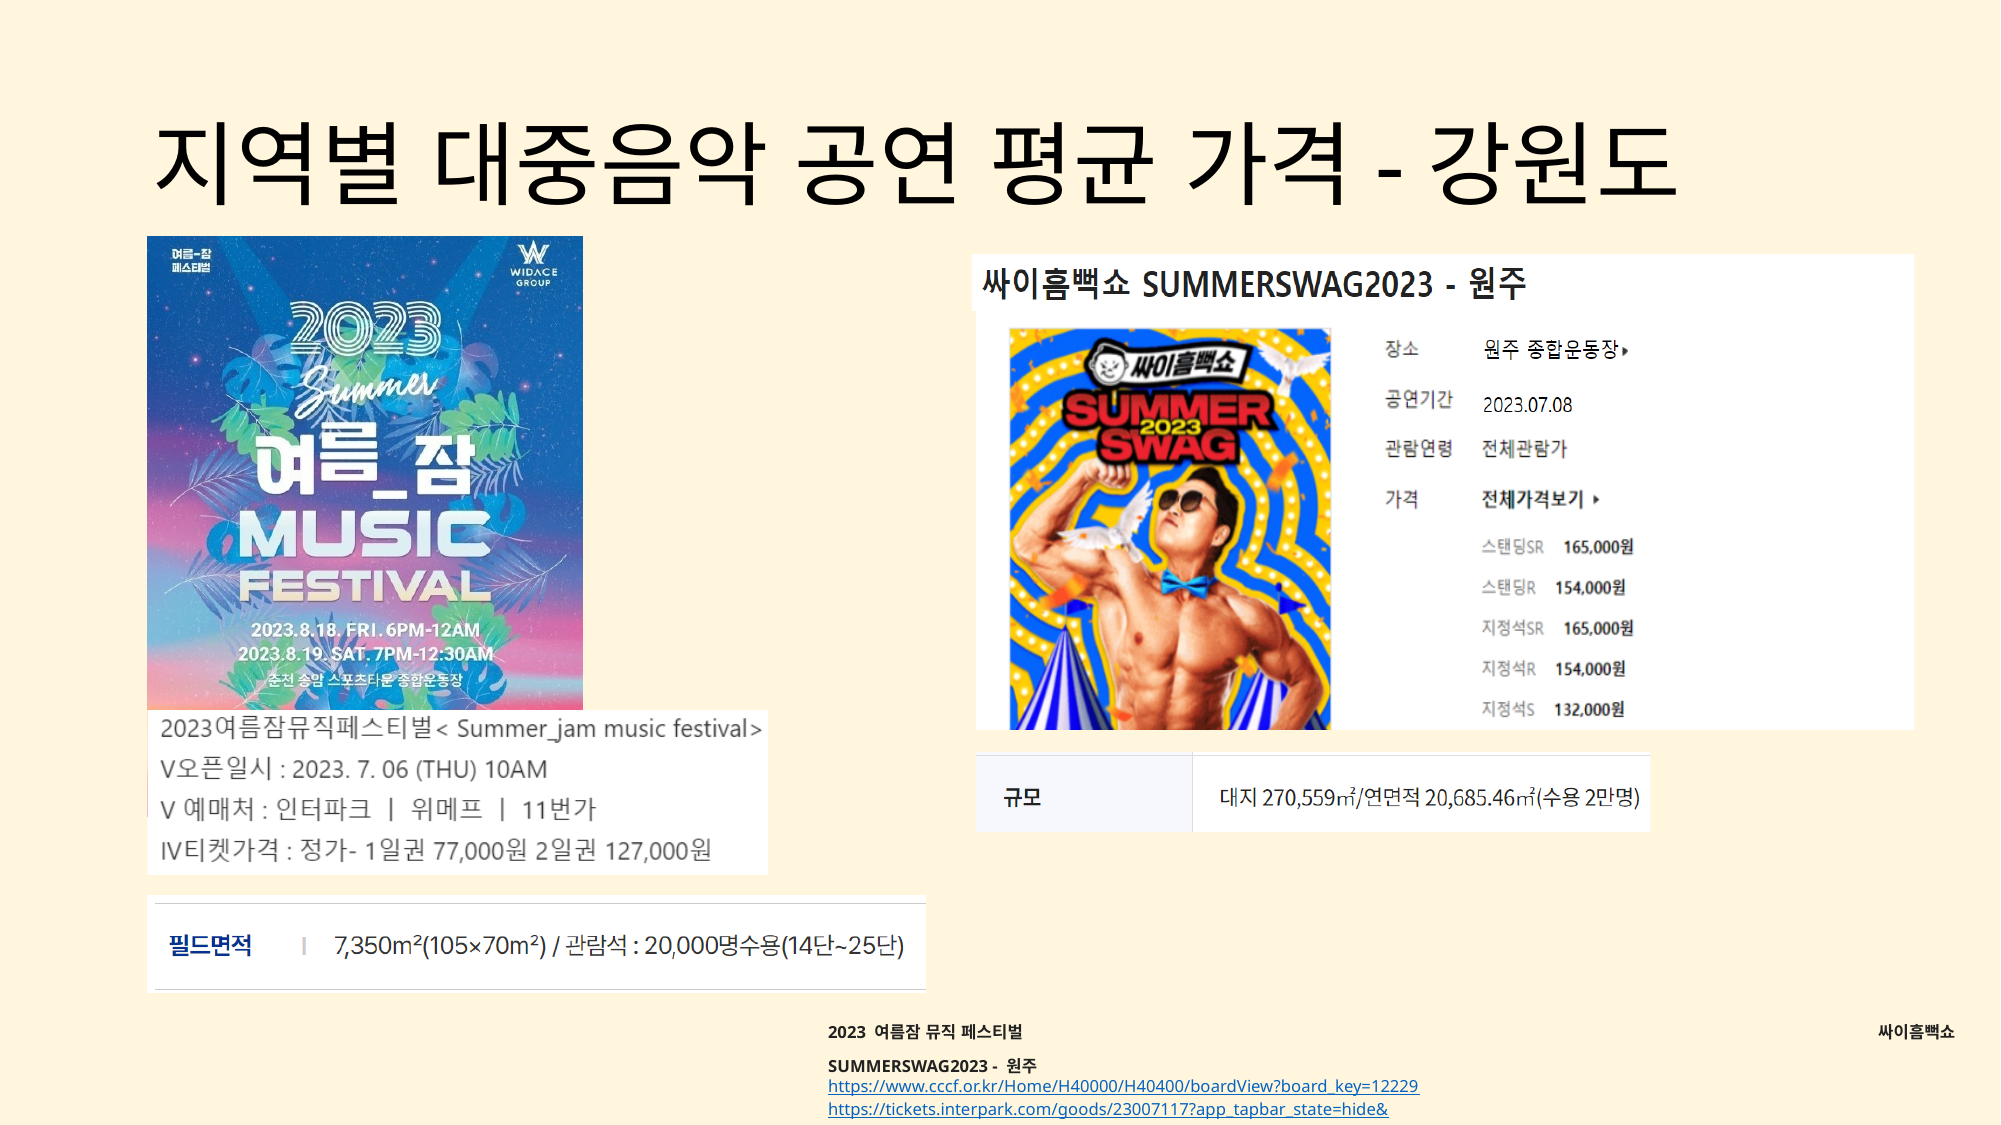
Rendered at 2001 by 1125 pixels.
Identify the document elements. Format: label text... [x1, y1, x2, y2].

title 지역별 대중음악 공연 평균 가격-강원도 [137, 59, 1863, 278]
picture [147, 895, 926, 993]
text_box 2023 여름잠 뮤직 페스티벌 싸이흠뻑쇼 SUMMERSWAG2023 - 원주 https://www.cccf.or.kr/Home/H40000/H40400/boardView?board_key=12229 https://tickets.interpark.com/goods/23007117?app_tapbar_state=hide& 춘천송암스포츠타운 종합경기장 원주 종합운동장 https://www.cuc.or.kr/sportsComplex.do https://cms.wfmc.kr/web/lay1/S1T156C176/contents.do [813, 992, 1989, 1125]
picture [147, 236, 769, 875]
picture [971, 254, 1915, 730]
picture [975, 752, 1651, 832]
